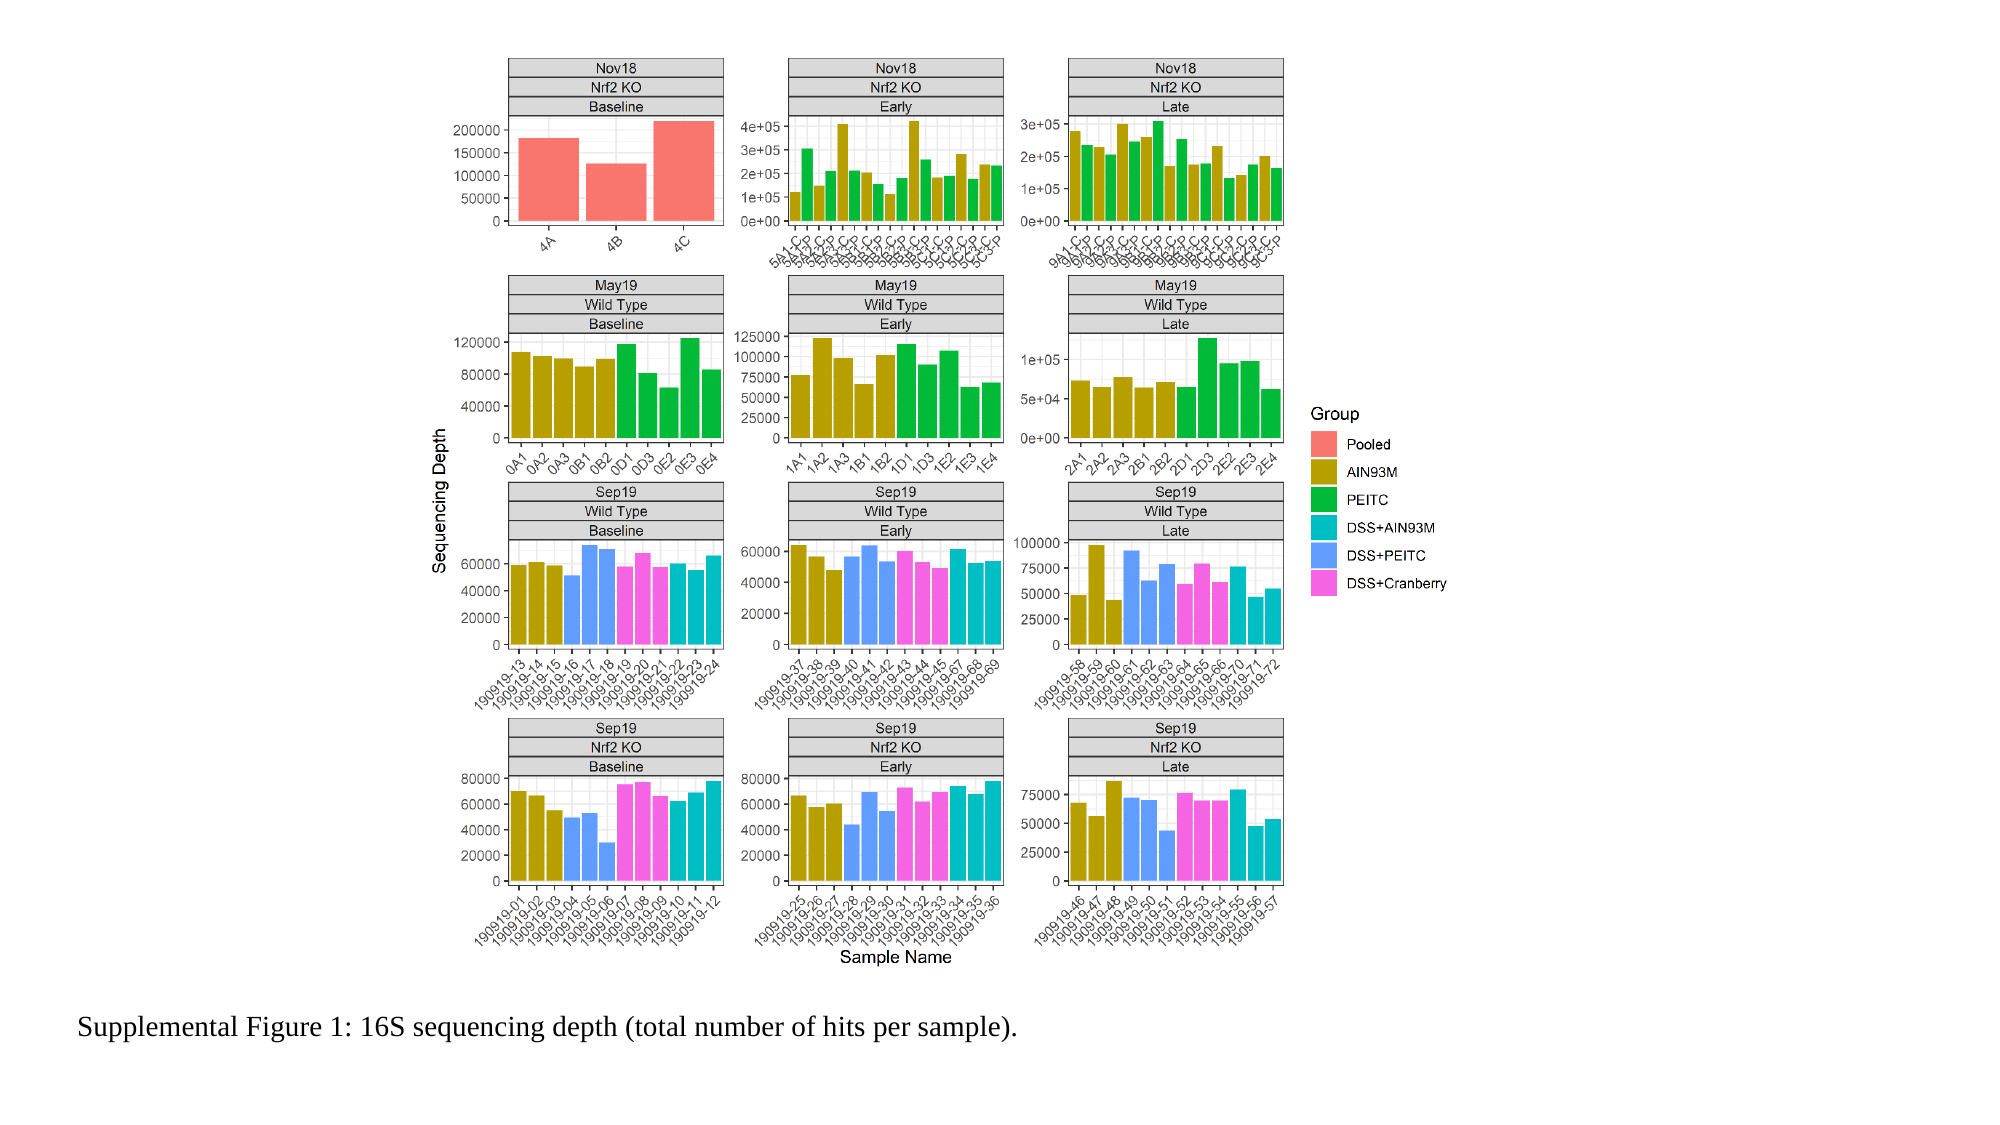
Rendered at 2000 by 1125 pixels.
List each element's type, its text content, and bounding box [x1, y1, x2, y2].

text_box Supplemental Figure 1: 16S sequencing depth (total number of hits per sample). [62, 999, 1063, 1050]
picture [422, 49, 1465, 976]
